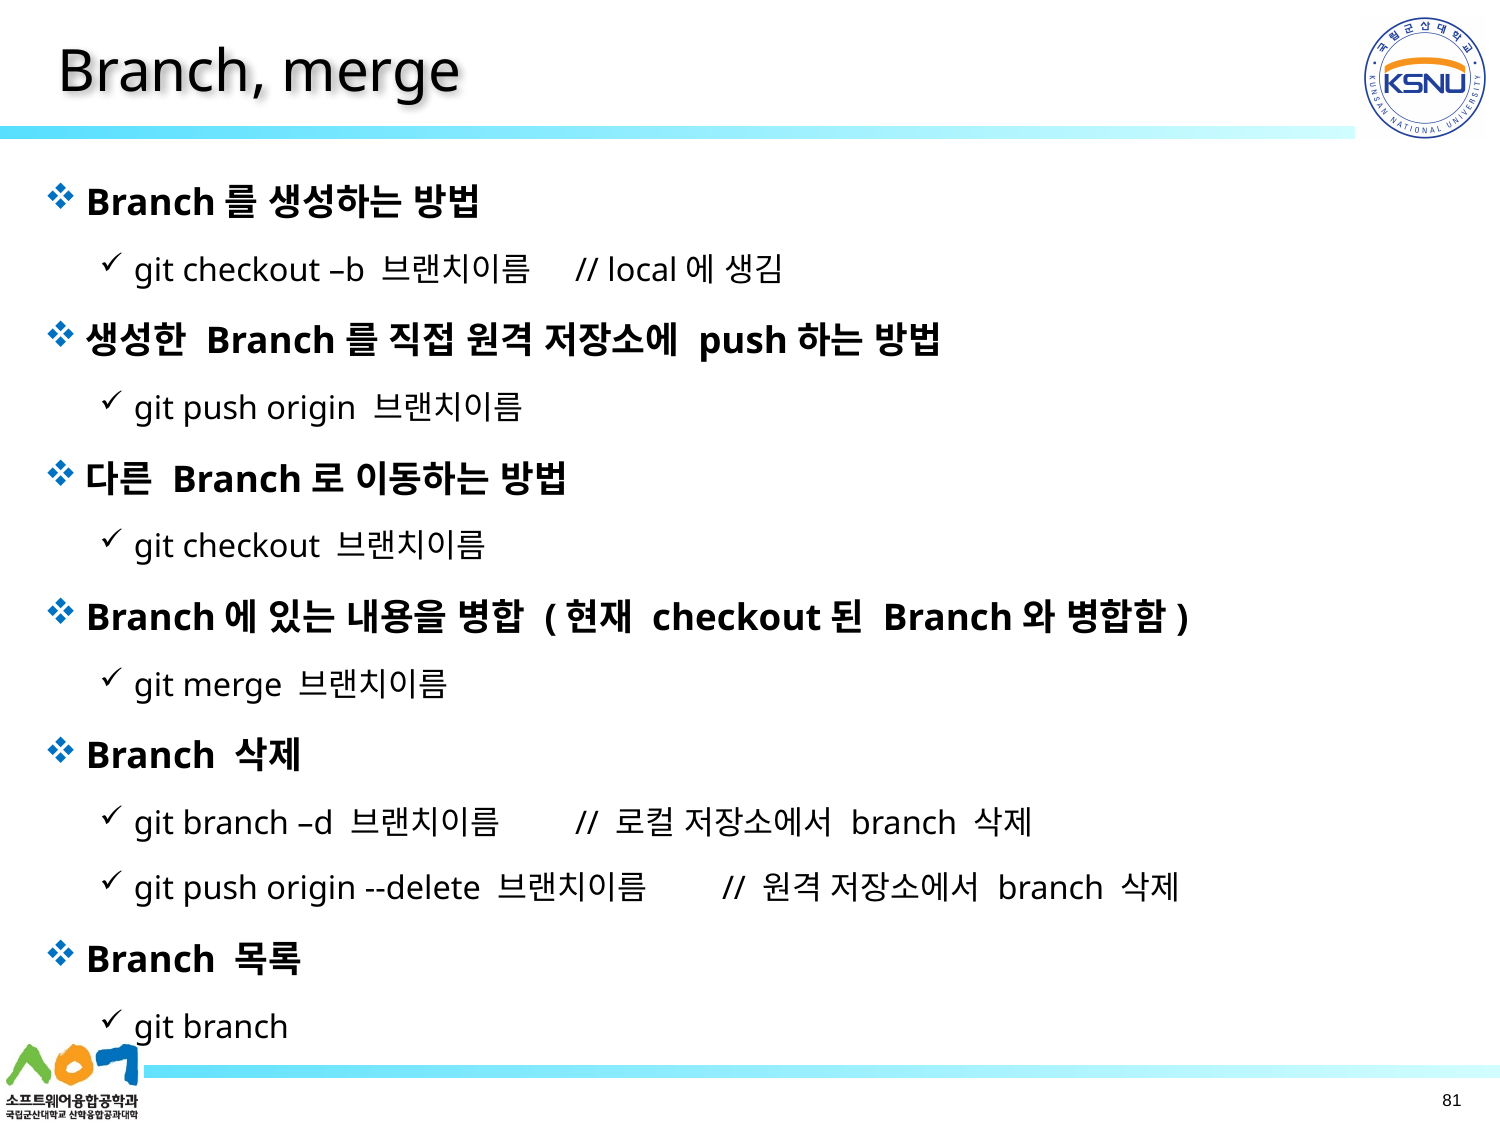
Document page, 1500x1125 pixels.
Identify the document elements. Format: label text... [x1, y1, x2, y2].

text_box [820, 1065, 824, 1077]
text_box [250, 126, 254, 138]
title Branch, merge [42, 20, 1349, 116]
list Branch를 생성하는 방법 git checkout –b 브랜치이름 // local에 생김 생성한 Branch를 직접 원격 저장소에 push하는 방법 git push origin 브랜치이름 다른 Branch로 이동하는 방법 git checkout 브랜치이름 Branch에 있는 내용을 병합 (현재 checkout된 Branch와 병합함) git merge 브랜치이름 Branch 삭제 git branch –d 브랜치이름 // 로컬 저장소에서 branch 삭제 git push origin --delete 브랜치이름 // 원격 저장소에서 branch 삭제 Branch 목록 git branch [29, 148, 1476, 1059]
picture [0, 1041, 144, 1122]
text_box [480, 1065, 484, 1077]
slide_number 81 [1330, 1081, 1477, 1122]
slide_number 81 [1015, 1065, 1019, 1077]
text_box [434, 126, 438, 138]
picture [1361, 16, 1486, 139]
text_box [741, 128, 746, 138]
